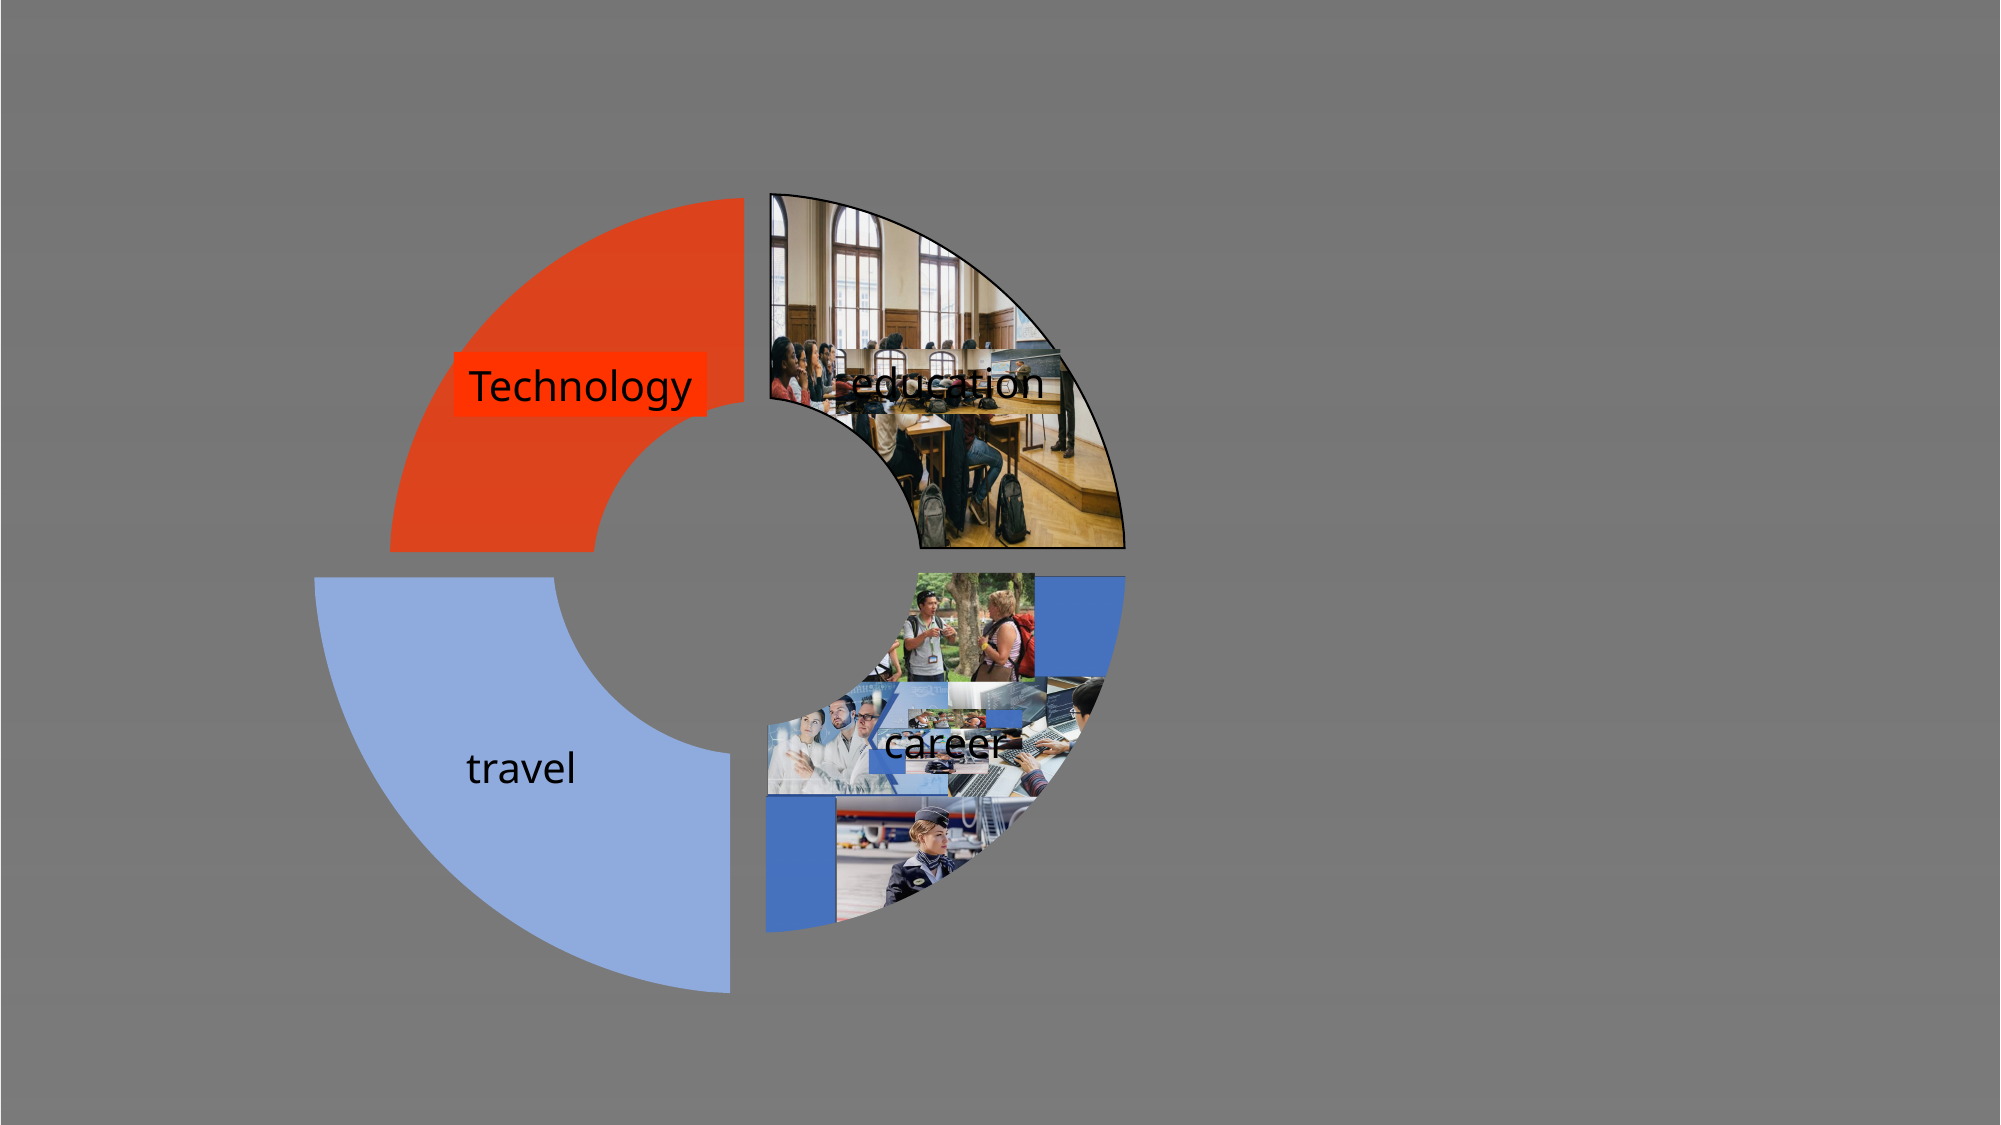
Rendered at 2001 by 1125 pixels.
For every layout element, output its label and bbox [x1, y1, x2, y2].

text_box [770, 194, 1126, 570]
text_box [744, 572, 1126, 934]
text_box [313, 552, 731, 994]
text_box [389, 197, 766, 553]
text_box [0, 0, 2000, 1125]
